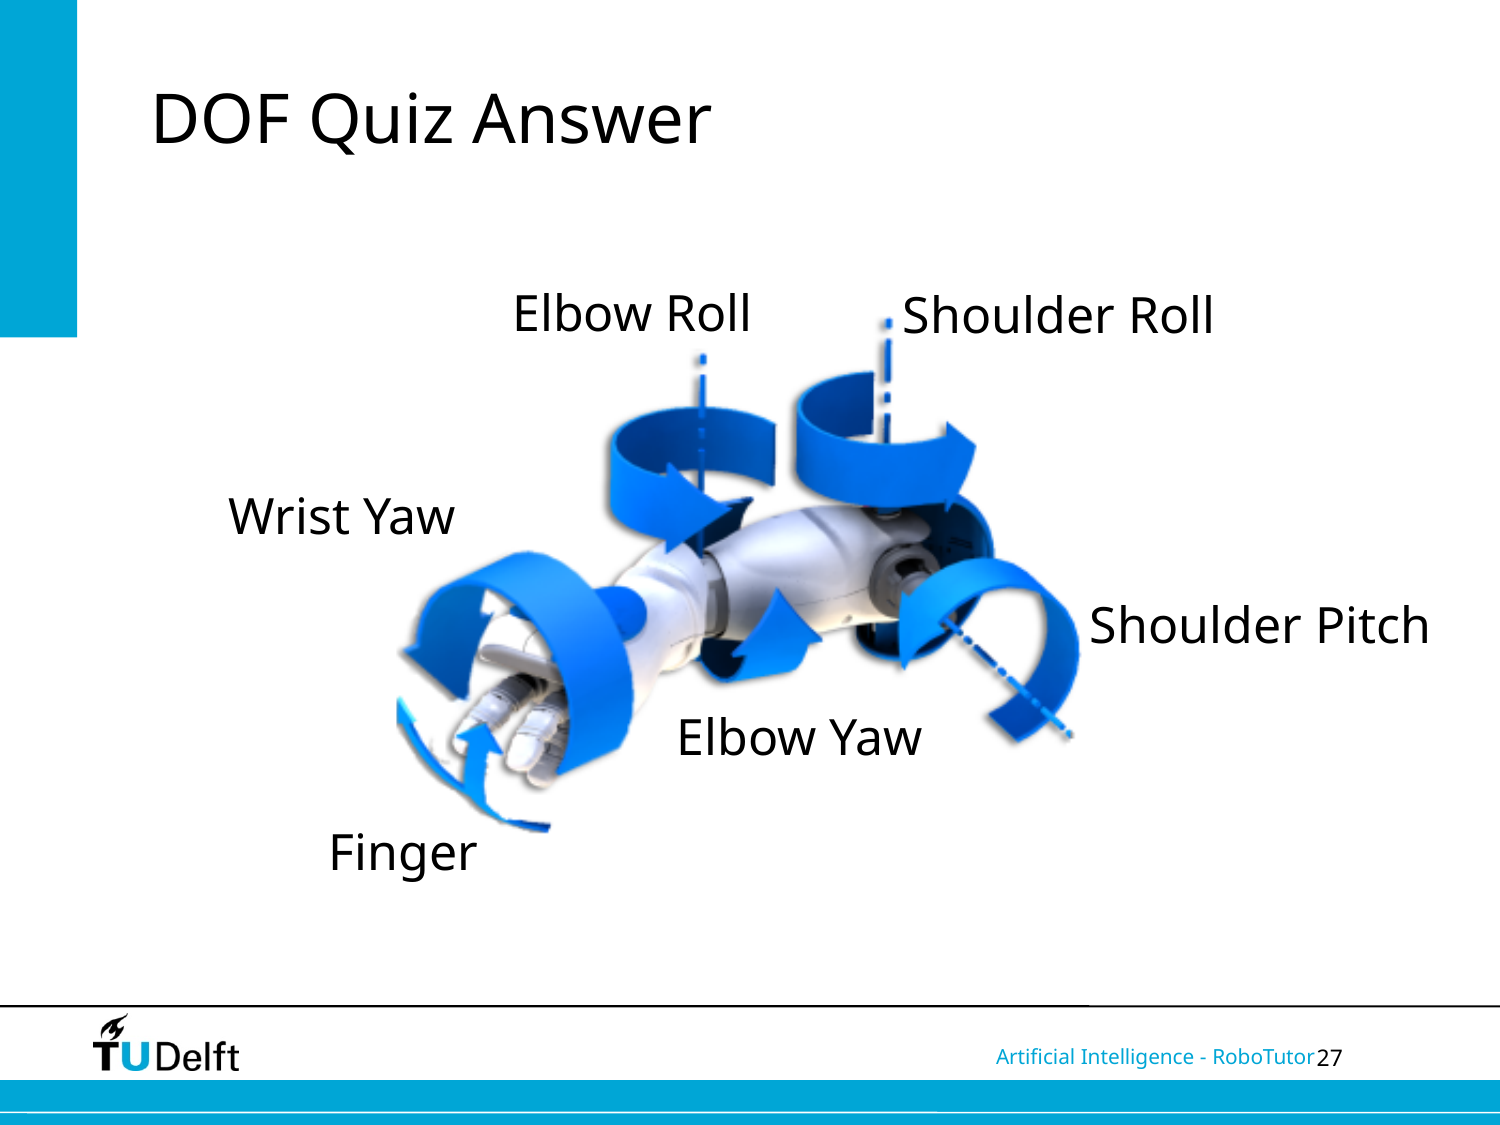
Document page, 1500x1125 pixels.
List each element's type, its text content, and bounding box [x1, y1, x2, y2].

text_box Shoulder Pitch [1096, 585, 1447, 661]
picture [93, 1013, 239, 1071]
title DOF Quiz Answer [150, 75, 1325, 280]
text_box Finger [313, 812, 493, 888]
text_box Shoulder Roll [888, 276, 1231, 352]
picture [394, 312, 1087, 842]
text_box Wrist Yaw [213, 476, 384, 552]
text_box Elbow Roll [497, 273, 768, 311]
